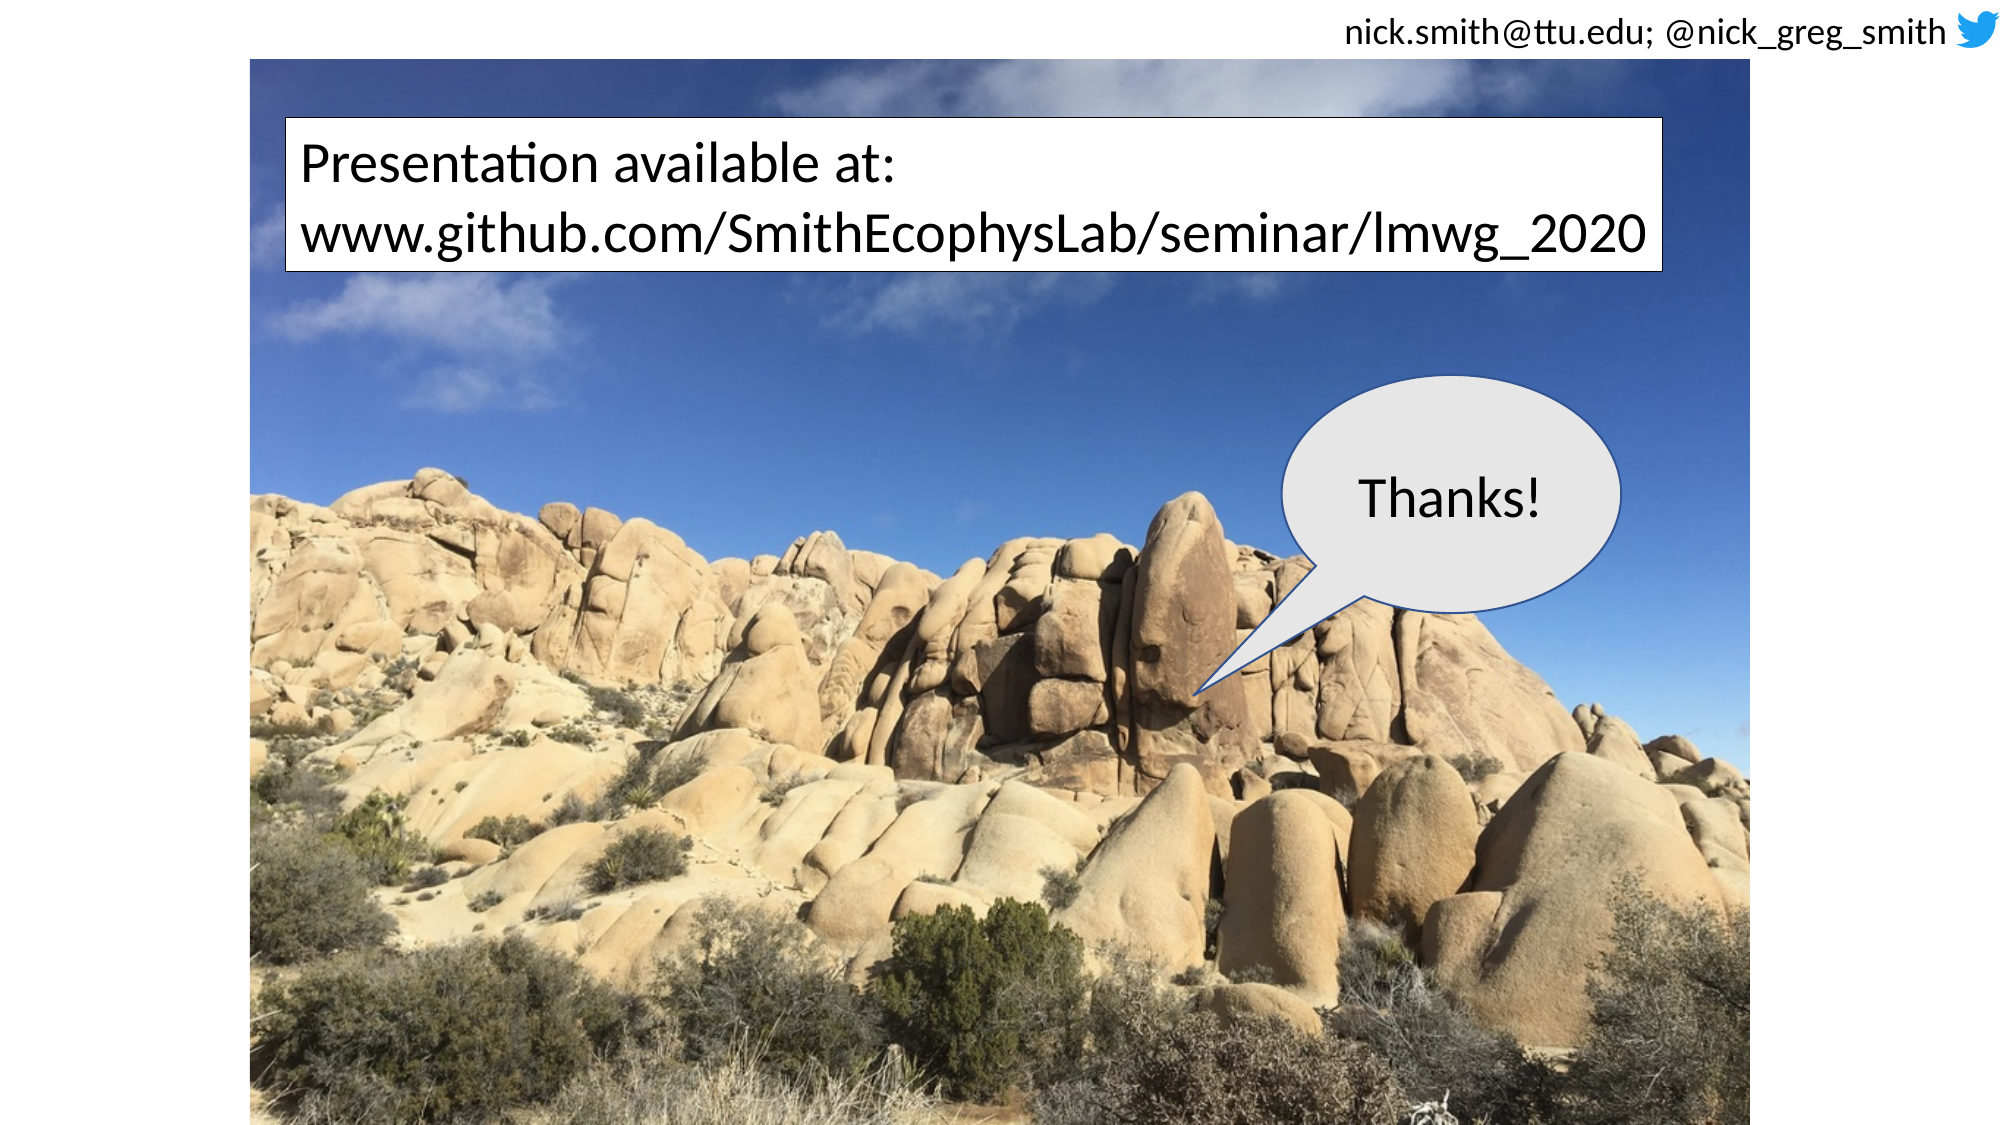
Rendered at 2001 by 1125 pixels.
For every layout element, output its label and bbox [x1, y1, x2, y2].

text_box [1325, 0, 2000, 60]
picture [249, 59, 1750, 1125]
